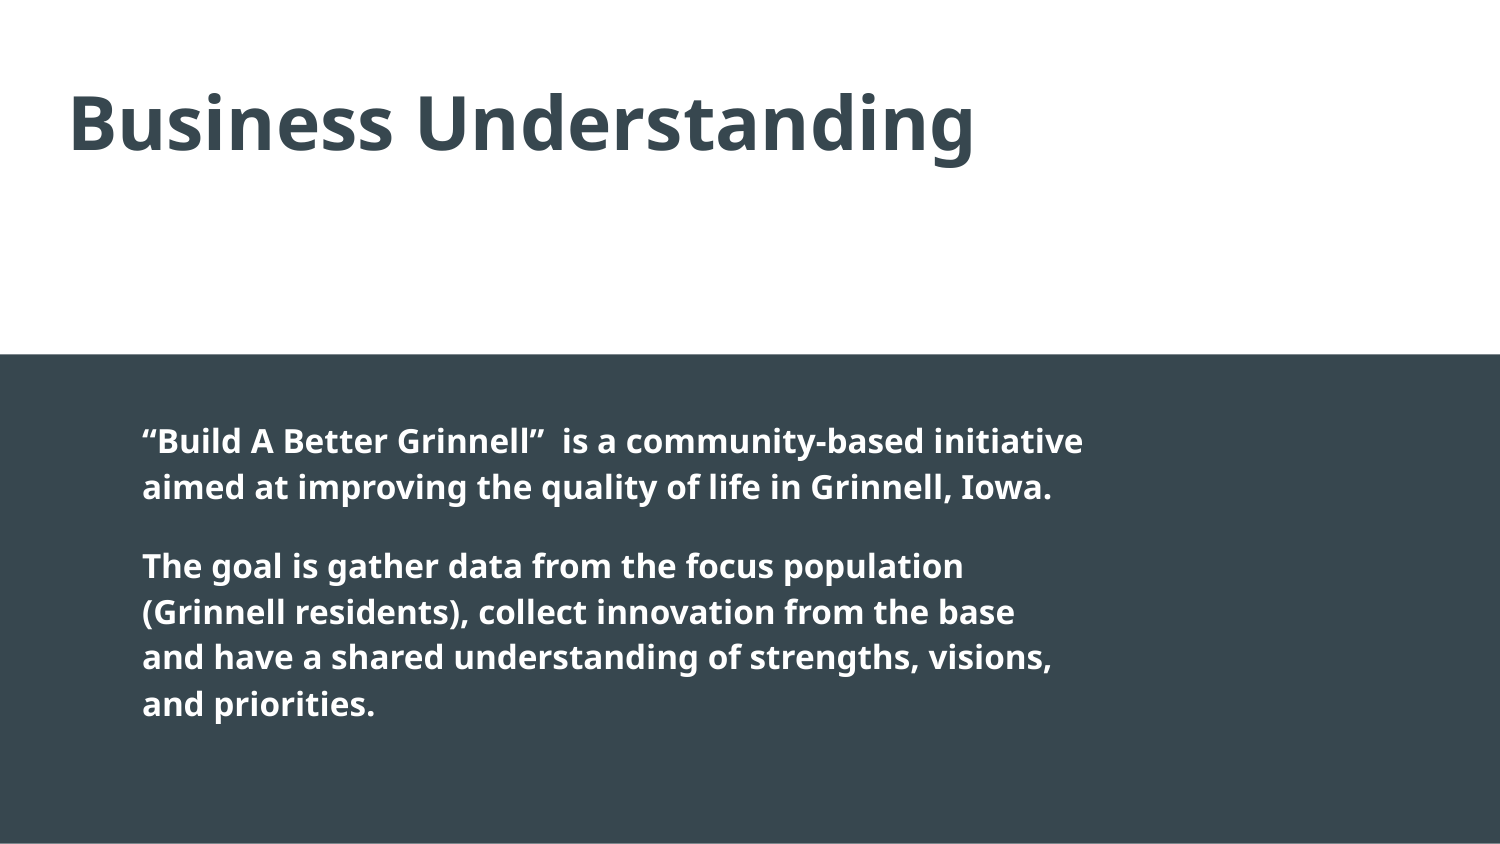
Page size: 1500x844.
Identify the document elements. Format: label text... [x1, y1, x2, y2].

title Business Understanding [52, 60, 1190, 320]
list “Build A Better Grinnell” is a community-based initiative aimed at improving the quality of life in Grinnell, Iowa. The goal is gather data from the focus population (Grinnell residents), collect innovation from the base and have a shared understanding of strengths, visions, and priorities. [52, 398, 1102, 782]
